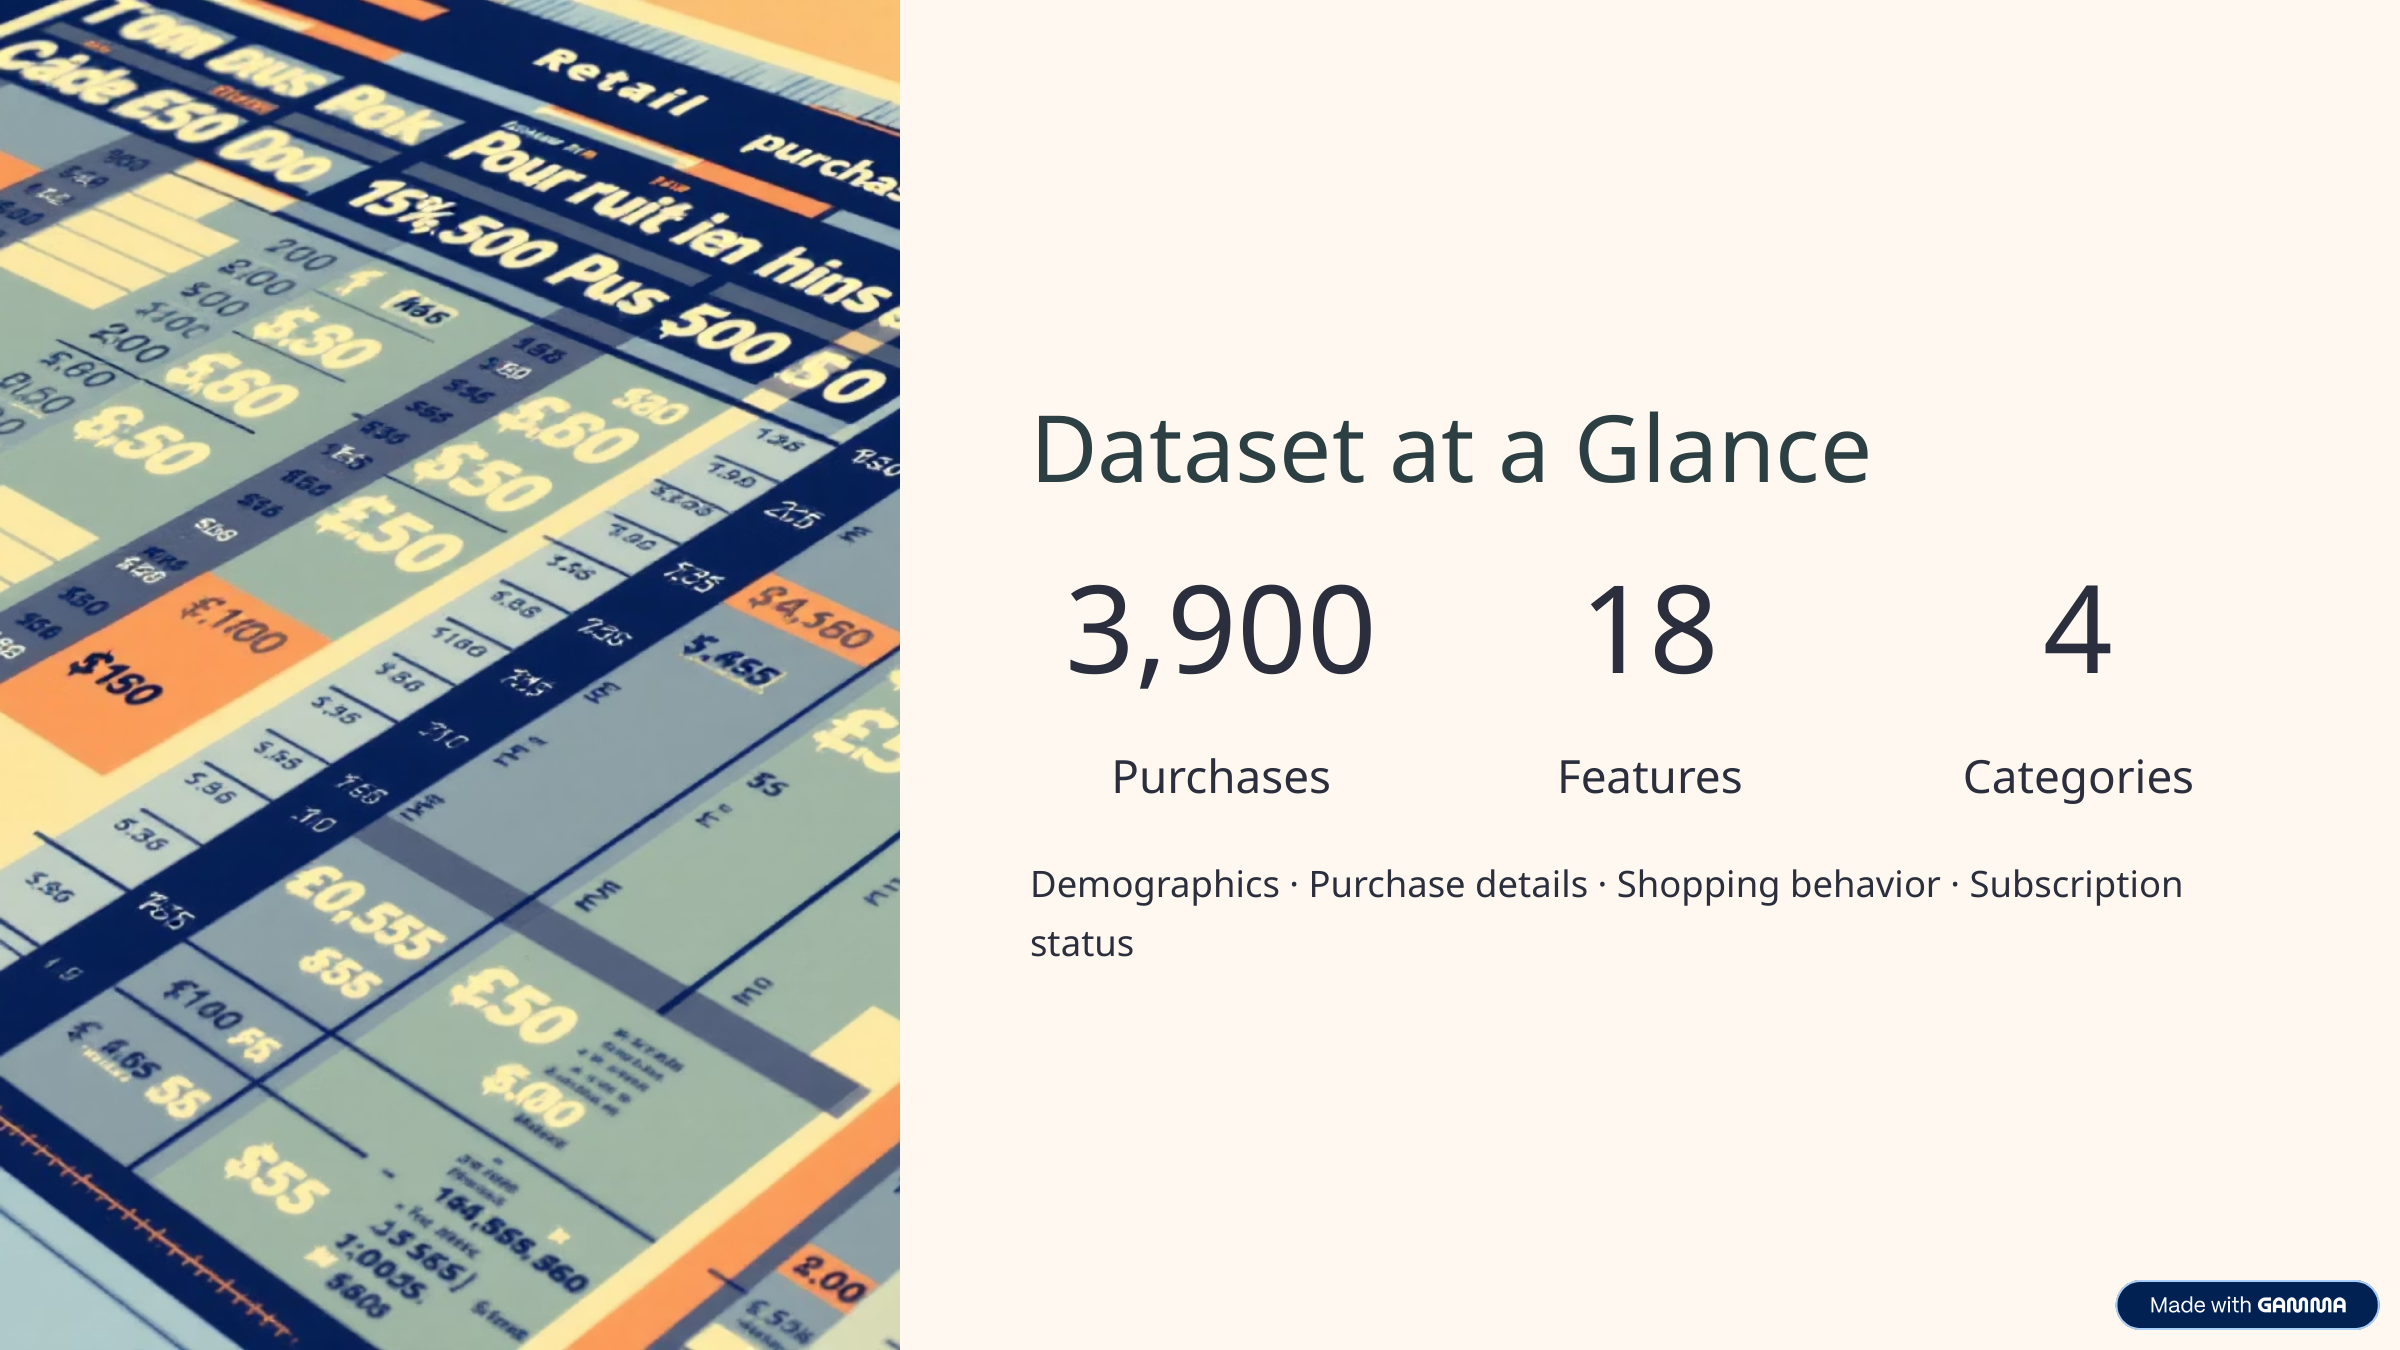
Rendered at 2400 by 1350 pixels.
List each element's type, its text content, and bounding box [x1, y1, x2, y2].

text_box Dataset at a Glance [1030, 385, 1961, 502]
text_box Categories [1887, 745, 2270, 804]
text_box Demographics · Purchase details · Shopping behavior · Subscription status [1030, 845, 2270, 965]
picture [0, 0, 900, 1350]
text_box Features [1458, 745, 1841, 804]
picture [2106, 1271, 2389, 1339]
text_box 4 [1887, 576, 2270, 699]
text_box 18 [1458, 576, 1841, 699]
text_box Purchases [1030, 745, 1413, 804]
text_box 3,900 [1030, 576, 1413, 699]
